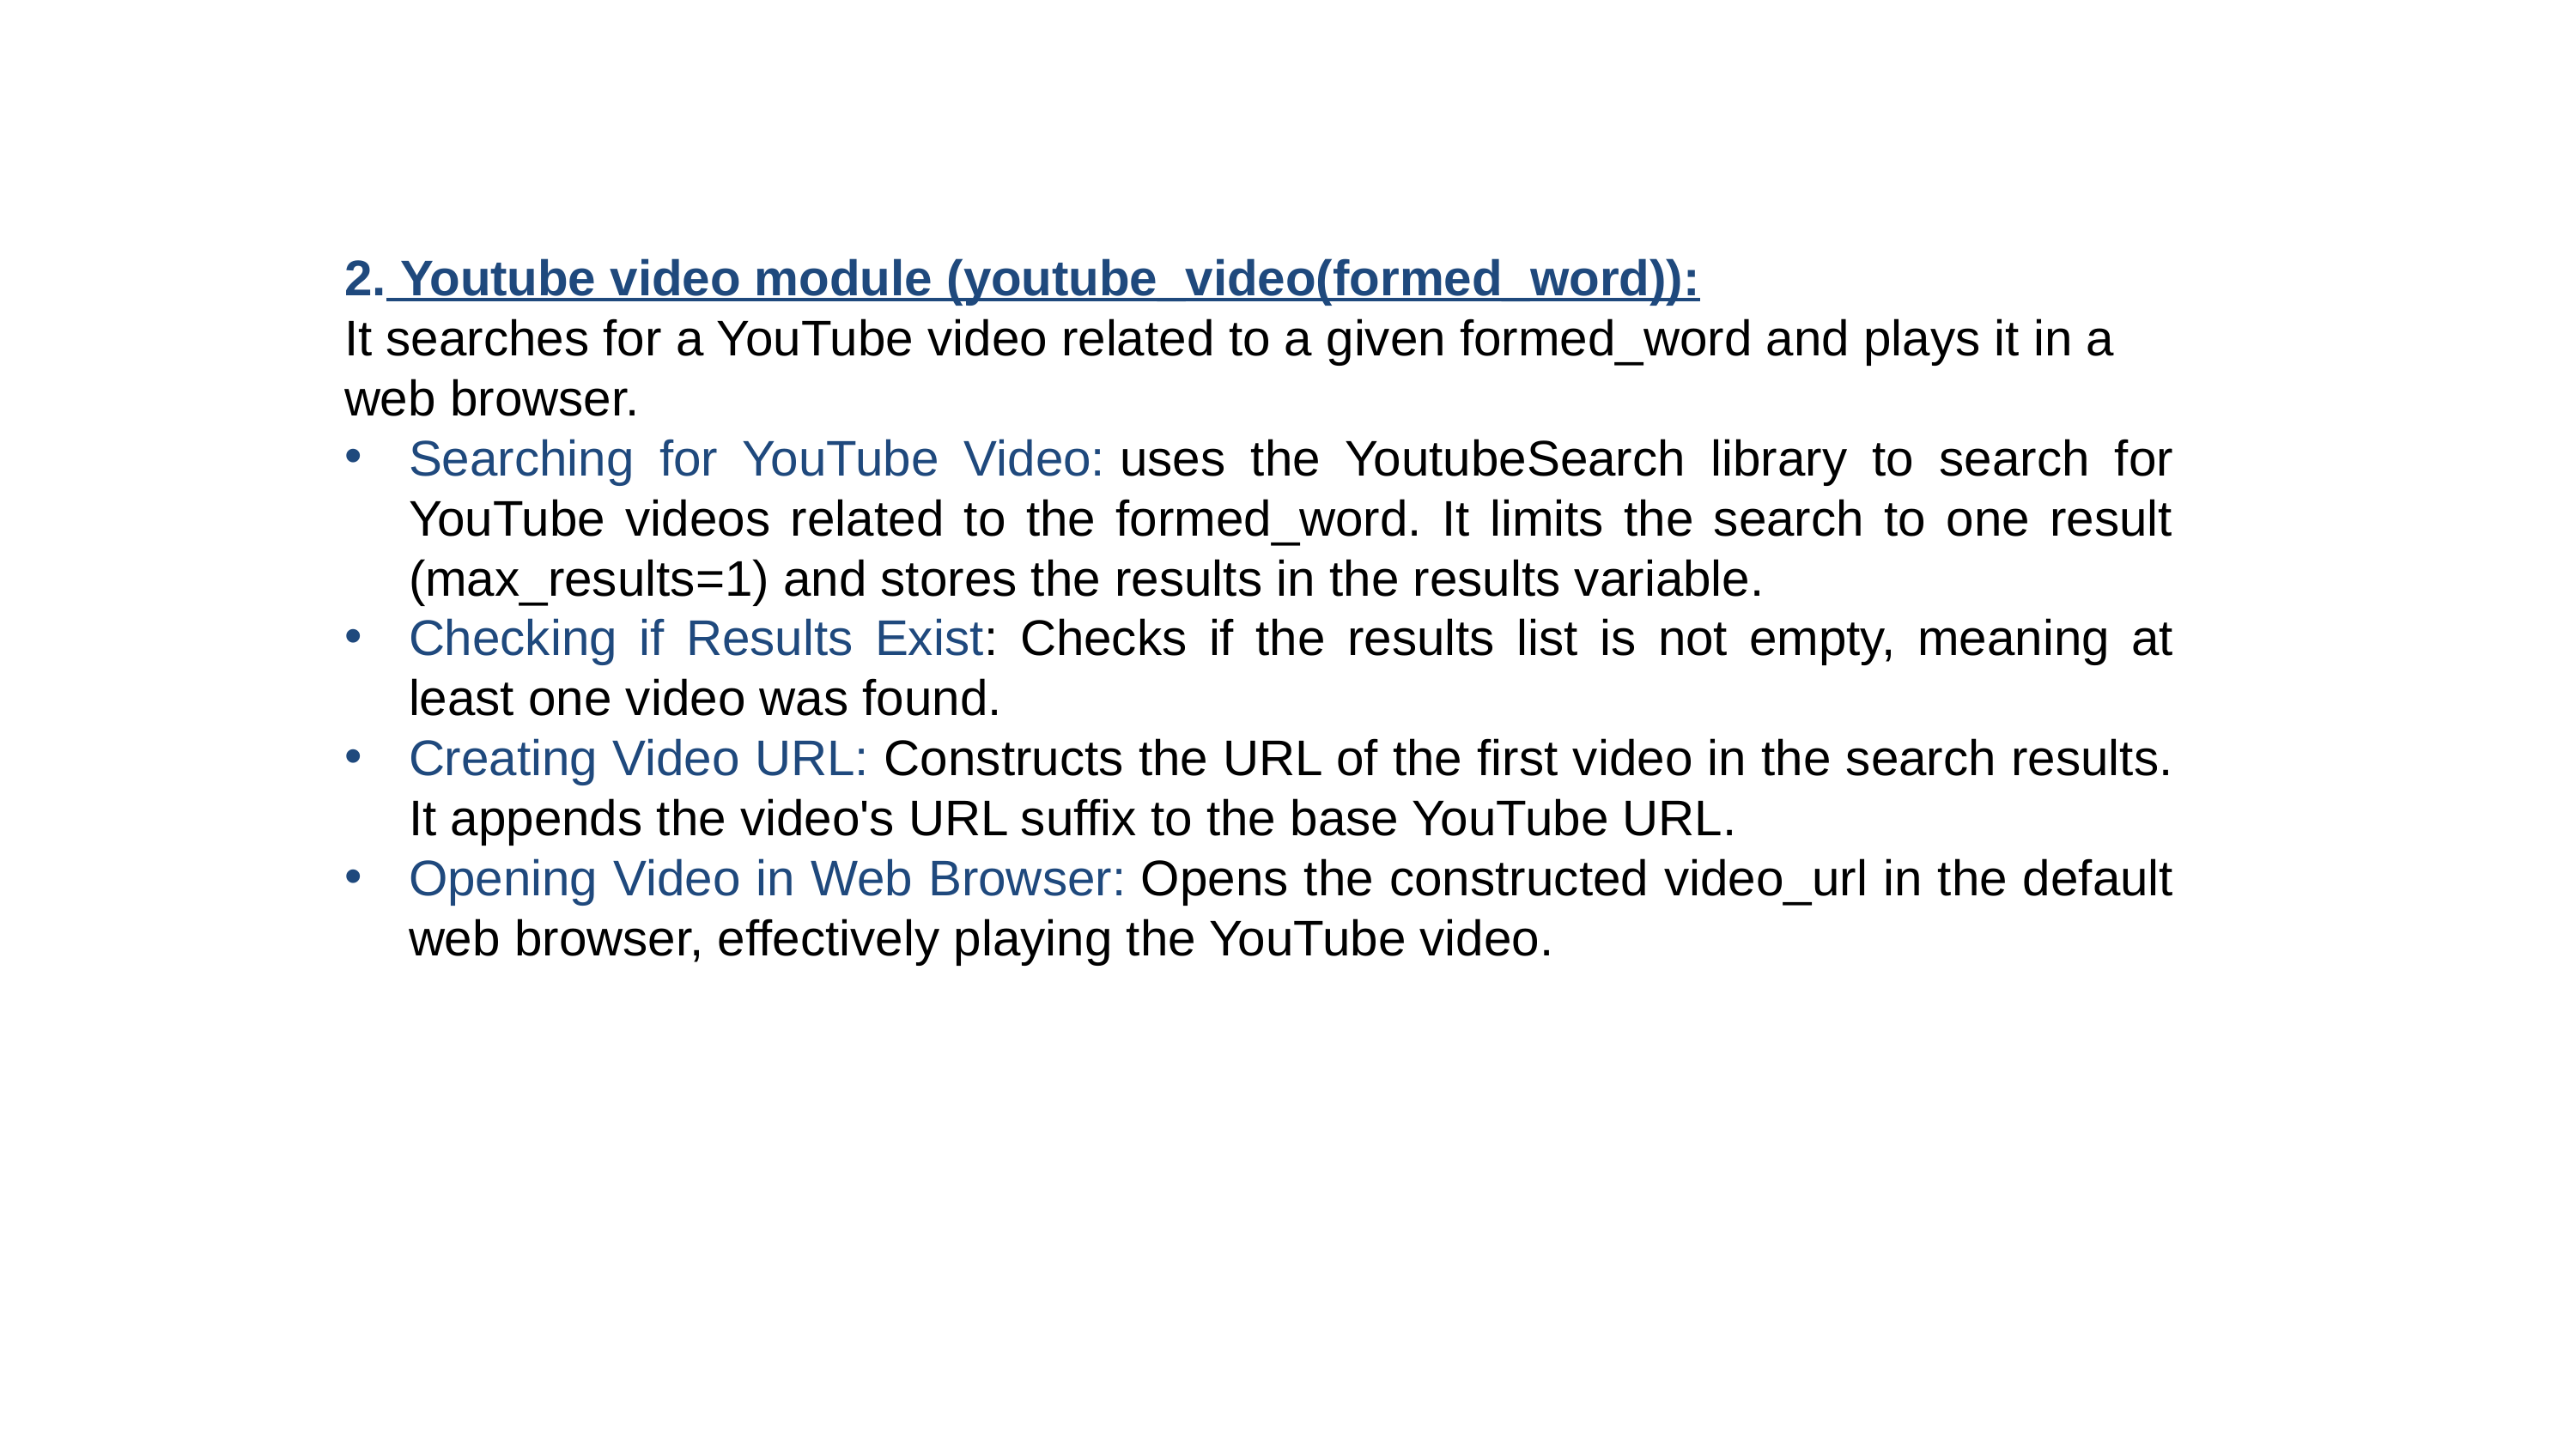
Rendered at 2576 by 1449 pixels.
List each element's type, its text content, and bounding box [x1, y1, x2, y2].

text_box 2. Youtube video module (youtube_video(formed_word)): It searches for a YouTube video related to a given formed_word and plays it in a web browser. Searching for YouTube Video: uses the YoutubeSearch library to search for YouTube videos related to the formed_word. It limits the search to one result (max_results=1) and stores the results in the results variable. Checking if Results Exist: Checks if the results list is not empty, meaning at least one video was found. Creating Video URL: Constructs the URL of the first video in the search results. It appends the video's URL suffix to the base YouTube URL. Opening Video in Web Browser: Opens the constructed video_url in the default web browser, effectively playing the YouTube video. [331, 239, 2188, 1282]
